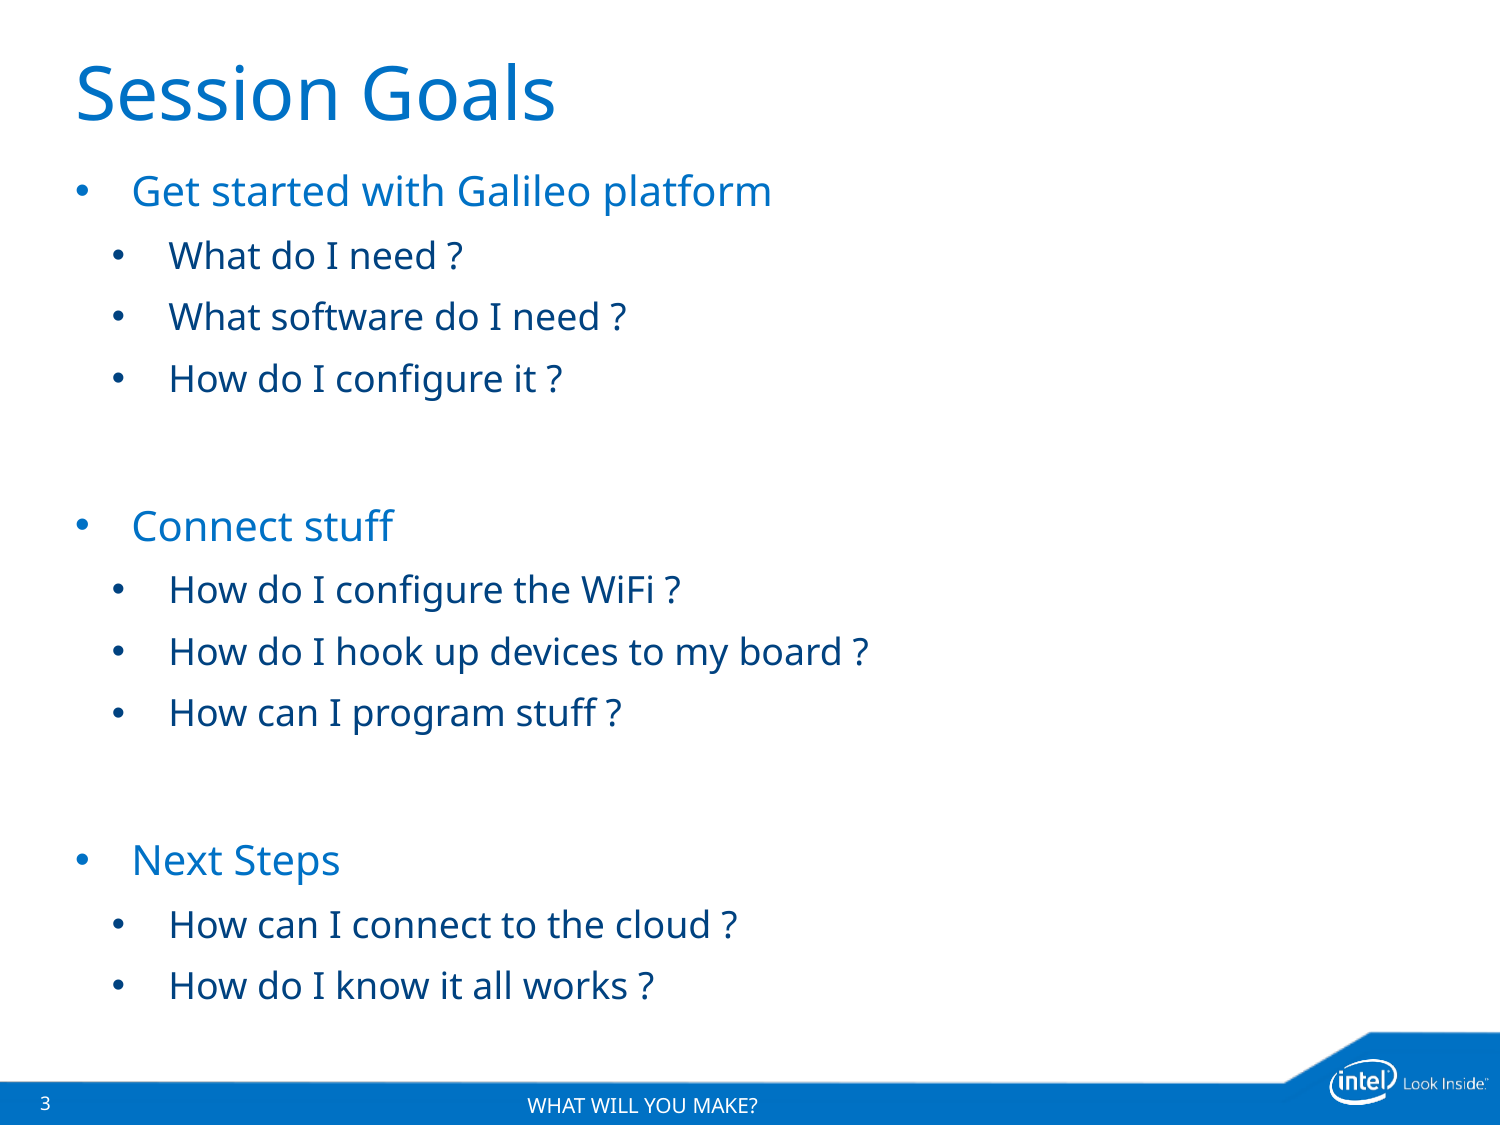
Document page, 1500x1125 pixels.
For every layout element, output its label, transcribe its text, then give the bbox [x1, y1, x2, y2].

title Session Goals [75, 37, 1425, 143]
picture [0, 1031, 1500, 1125]
list Get started with Galileo platform What do I need ? What software do I need ? How do I configure it ? Connect stuff How do I configure the WiFi ? How do I hook up devices to my board ? How can I program stuff ? Next Steps How can I connect to the cloud ? How do I know it all works ? [75, 164, 1425, 989]
